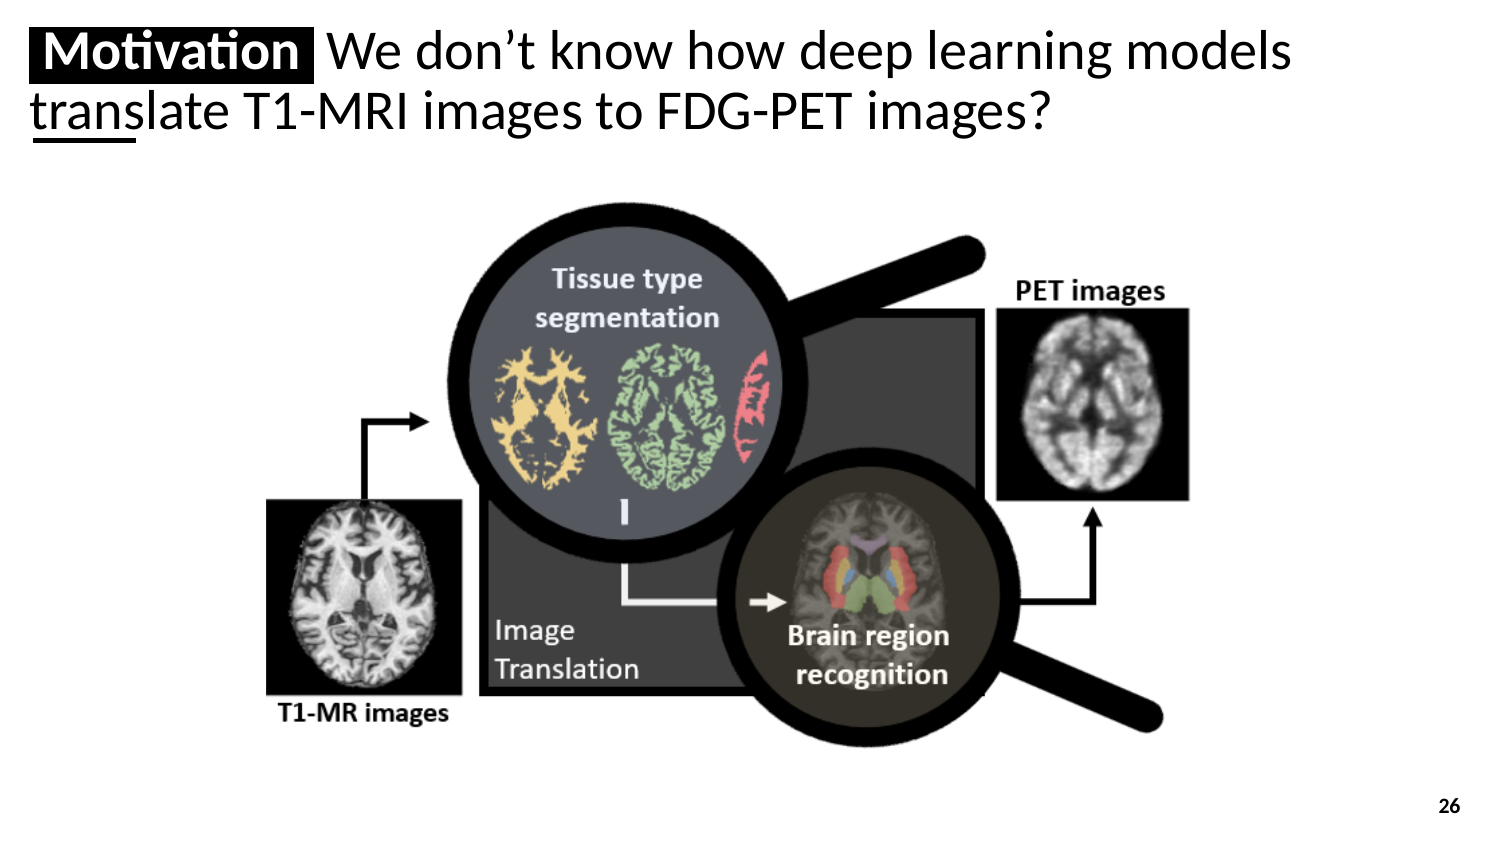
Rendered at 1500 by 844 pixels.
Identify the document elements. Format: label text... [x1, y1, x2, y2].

title Motivation We don’t know how deep learning models translate T1-MRI images to FDG-PET images? [18, 0, 1500, 164]
slide_number 26 [1134, 782, 1472, 827]
picture [266, 199, 1197, 750]
